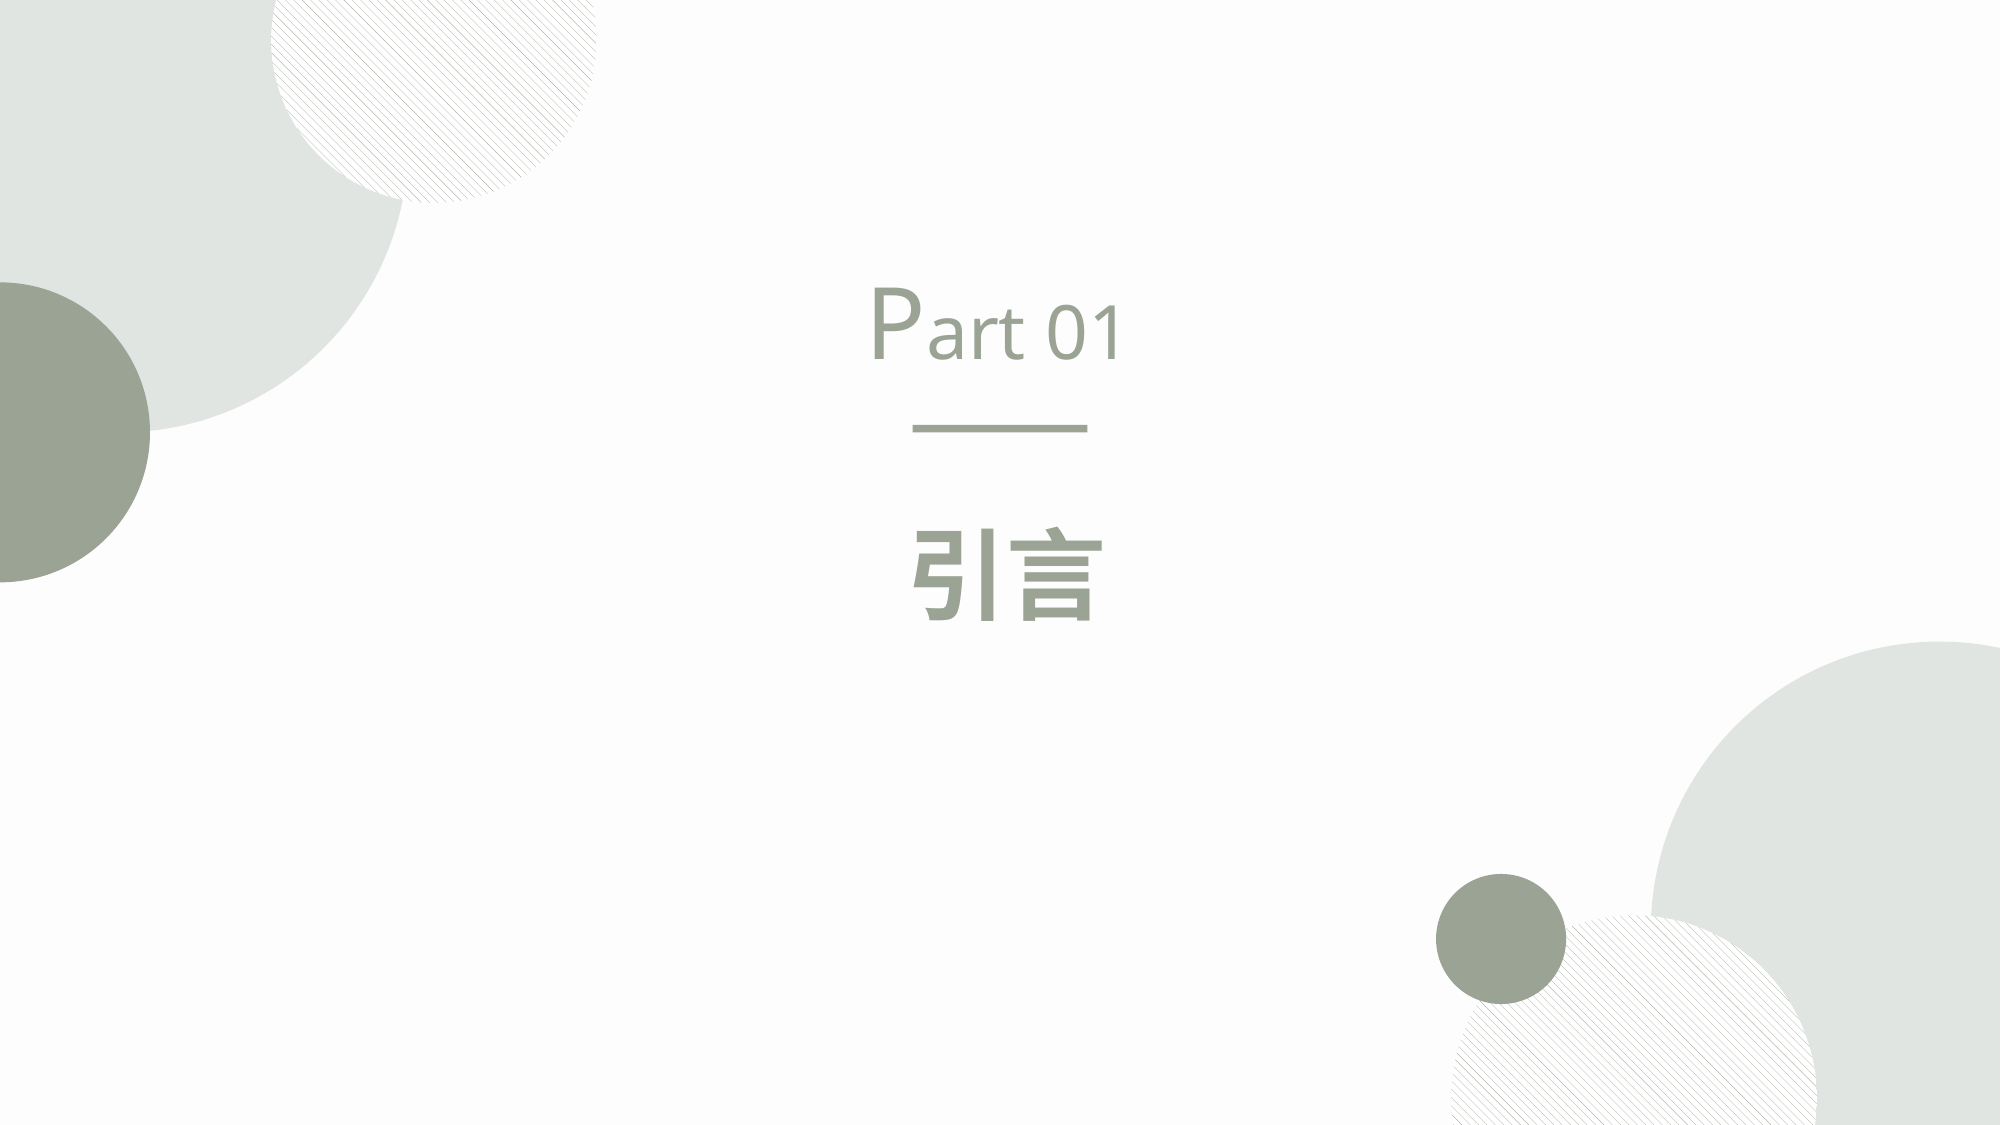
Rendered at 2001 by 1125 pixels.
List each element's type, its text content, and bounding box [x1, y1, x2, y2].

text_box [0, 0, 404, 432]
text_box Part 01 [850, 251, 1162, 387]
text_box [1450, 914, 1818, 1125]
text_box [0, 281, 152, 584]
text_box [270, 0, 598, 204]
text_box [911, 424, 1088, 433]
text_box 引言 [561, 505, 1452, 640]
text_box [1435, 872, 1568, 1006]
text_box [1650, 640, 2000, 1125]
